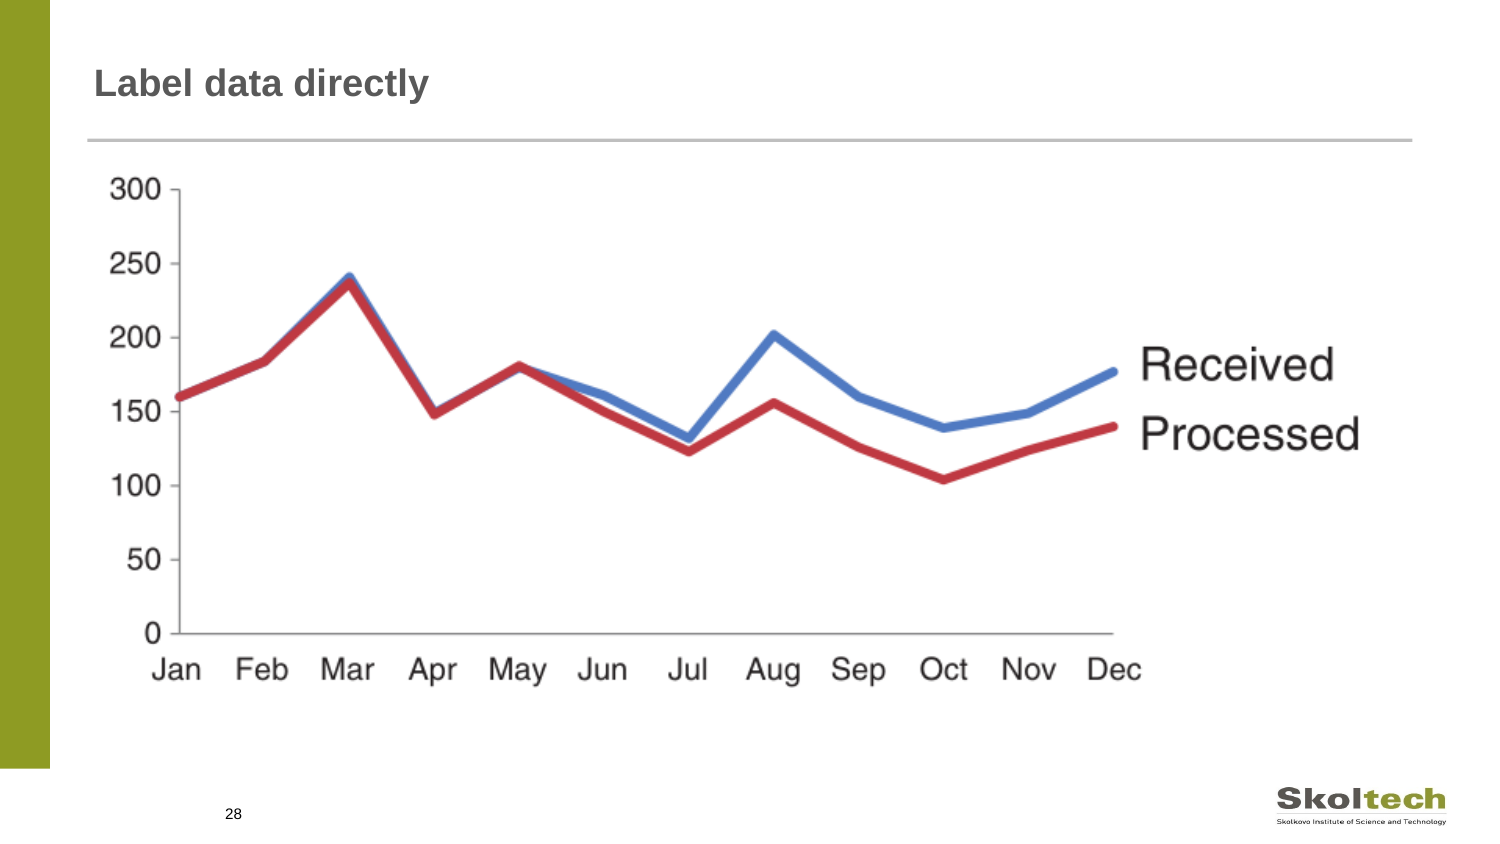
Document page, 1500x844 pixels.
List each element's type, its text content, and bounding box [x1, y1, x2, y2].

title Label data directly [78, 34, 1238, 122]
slide_number 28 [62, 796, 405, 844]
picture [1275, 787, 1450, 826]
picture [87, 141, 1413, 702]
